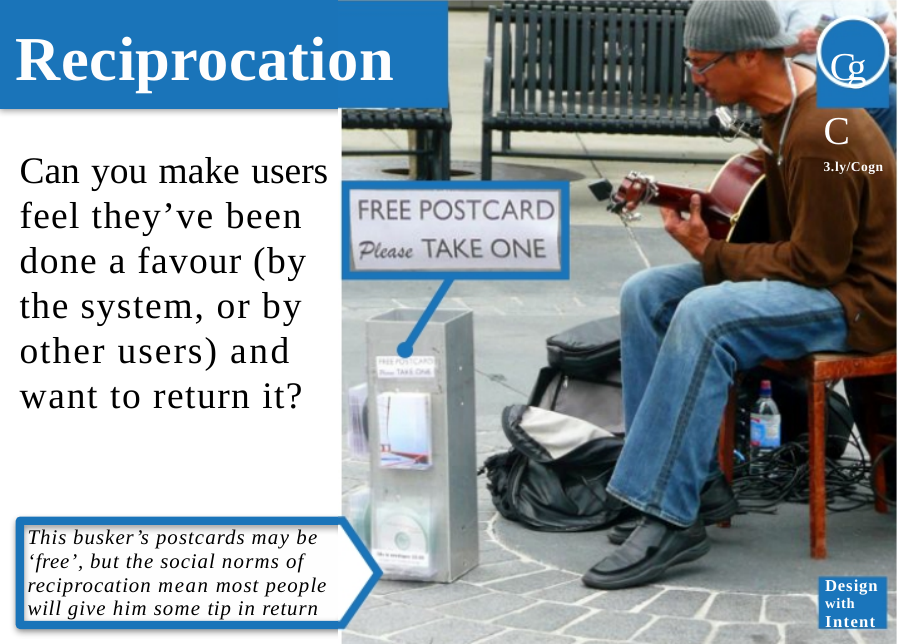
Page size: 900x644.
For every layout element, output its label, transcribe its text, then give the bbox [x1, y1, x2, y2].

text_box [17, 519, 333, 628]
text_box [0, 0, 336, 111]
text_box Can you make users feel they’ve been done a favour (by the system, or by other users) and want to return it? This busker’s postcards may be ‘free’, but the social norms of reciprocation mean most people will give him some tip in return [19, 146, 333, 621]
text_box Reciprocation [15, 18, 333, 94]
picture [338, 0, 898, 644]
